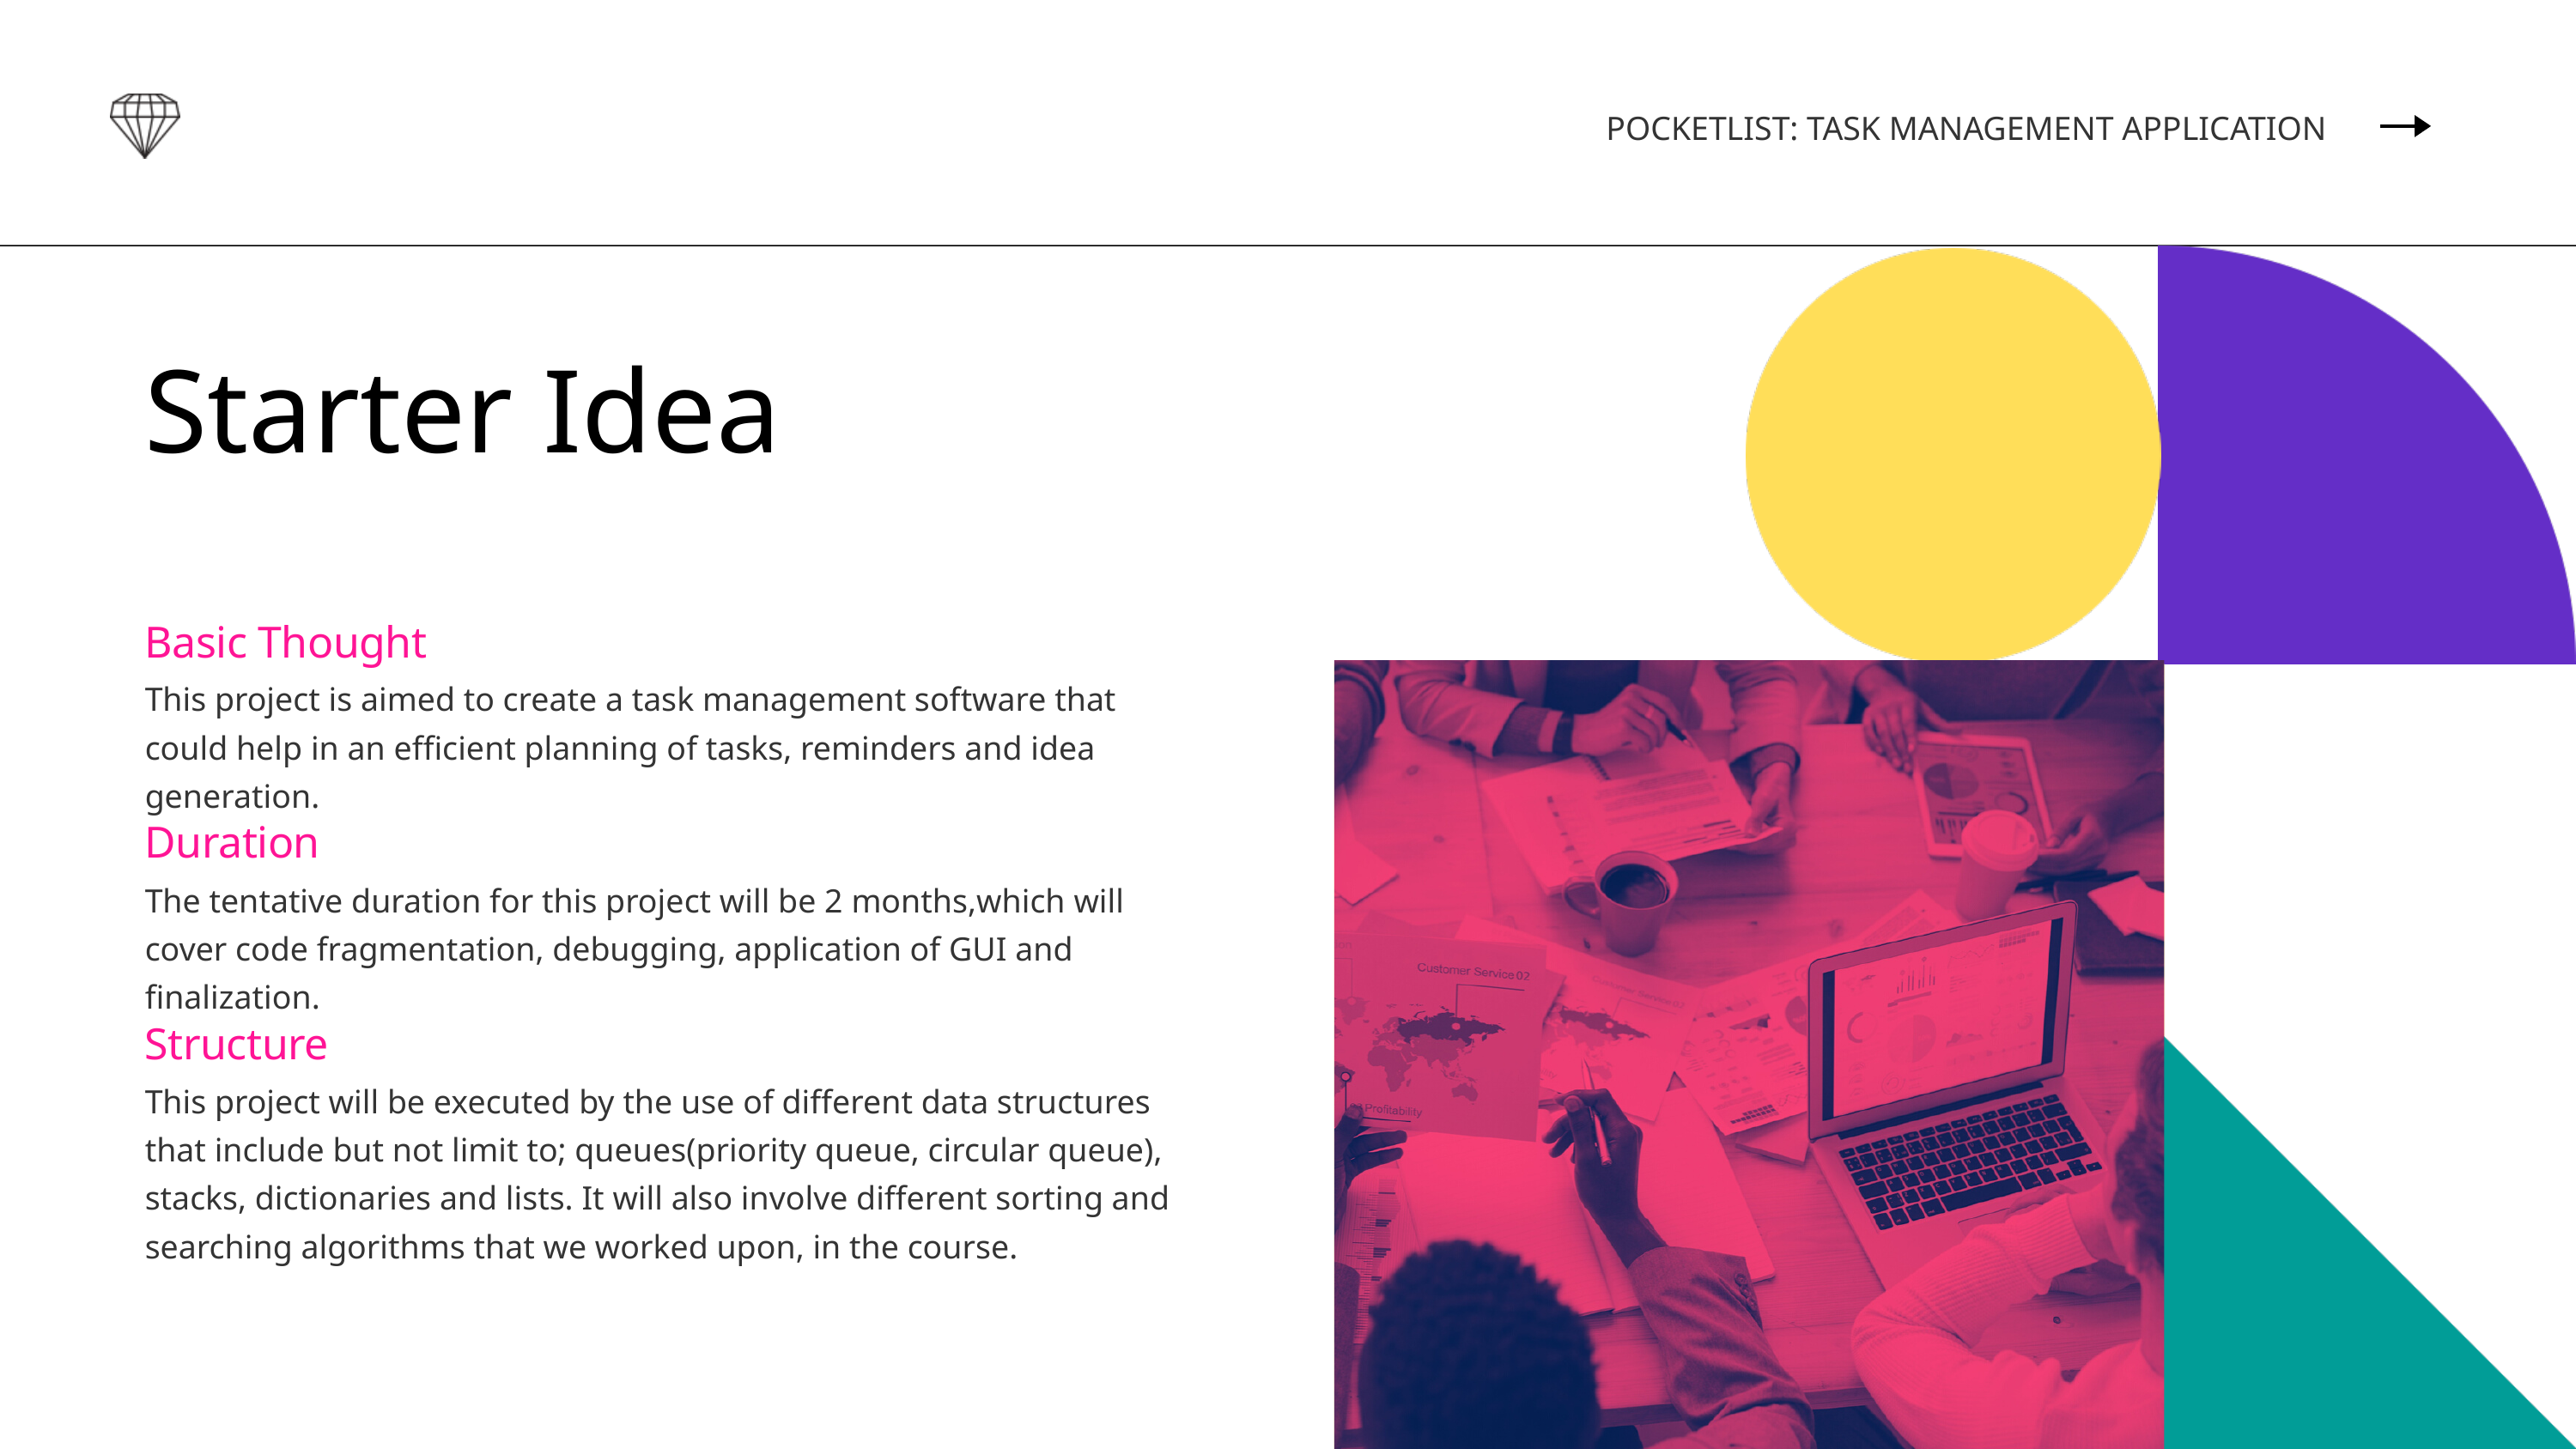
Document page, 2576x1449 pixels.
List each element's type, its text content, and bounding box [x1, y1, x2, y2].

text_box POCKETLIST: TASK MANAGEMENT APPLICATION [1547, 99, 2327, 148]
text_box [144, 349, 1176, 1260]
picture [1334, 246, 2576, 1449]
picture [109, 93, 180, 159]
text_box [2379, 114, 2432, 138]
